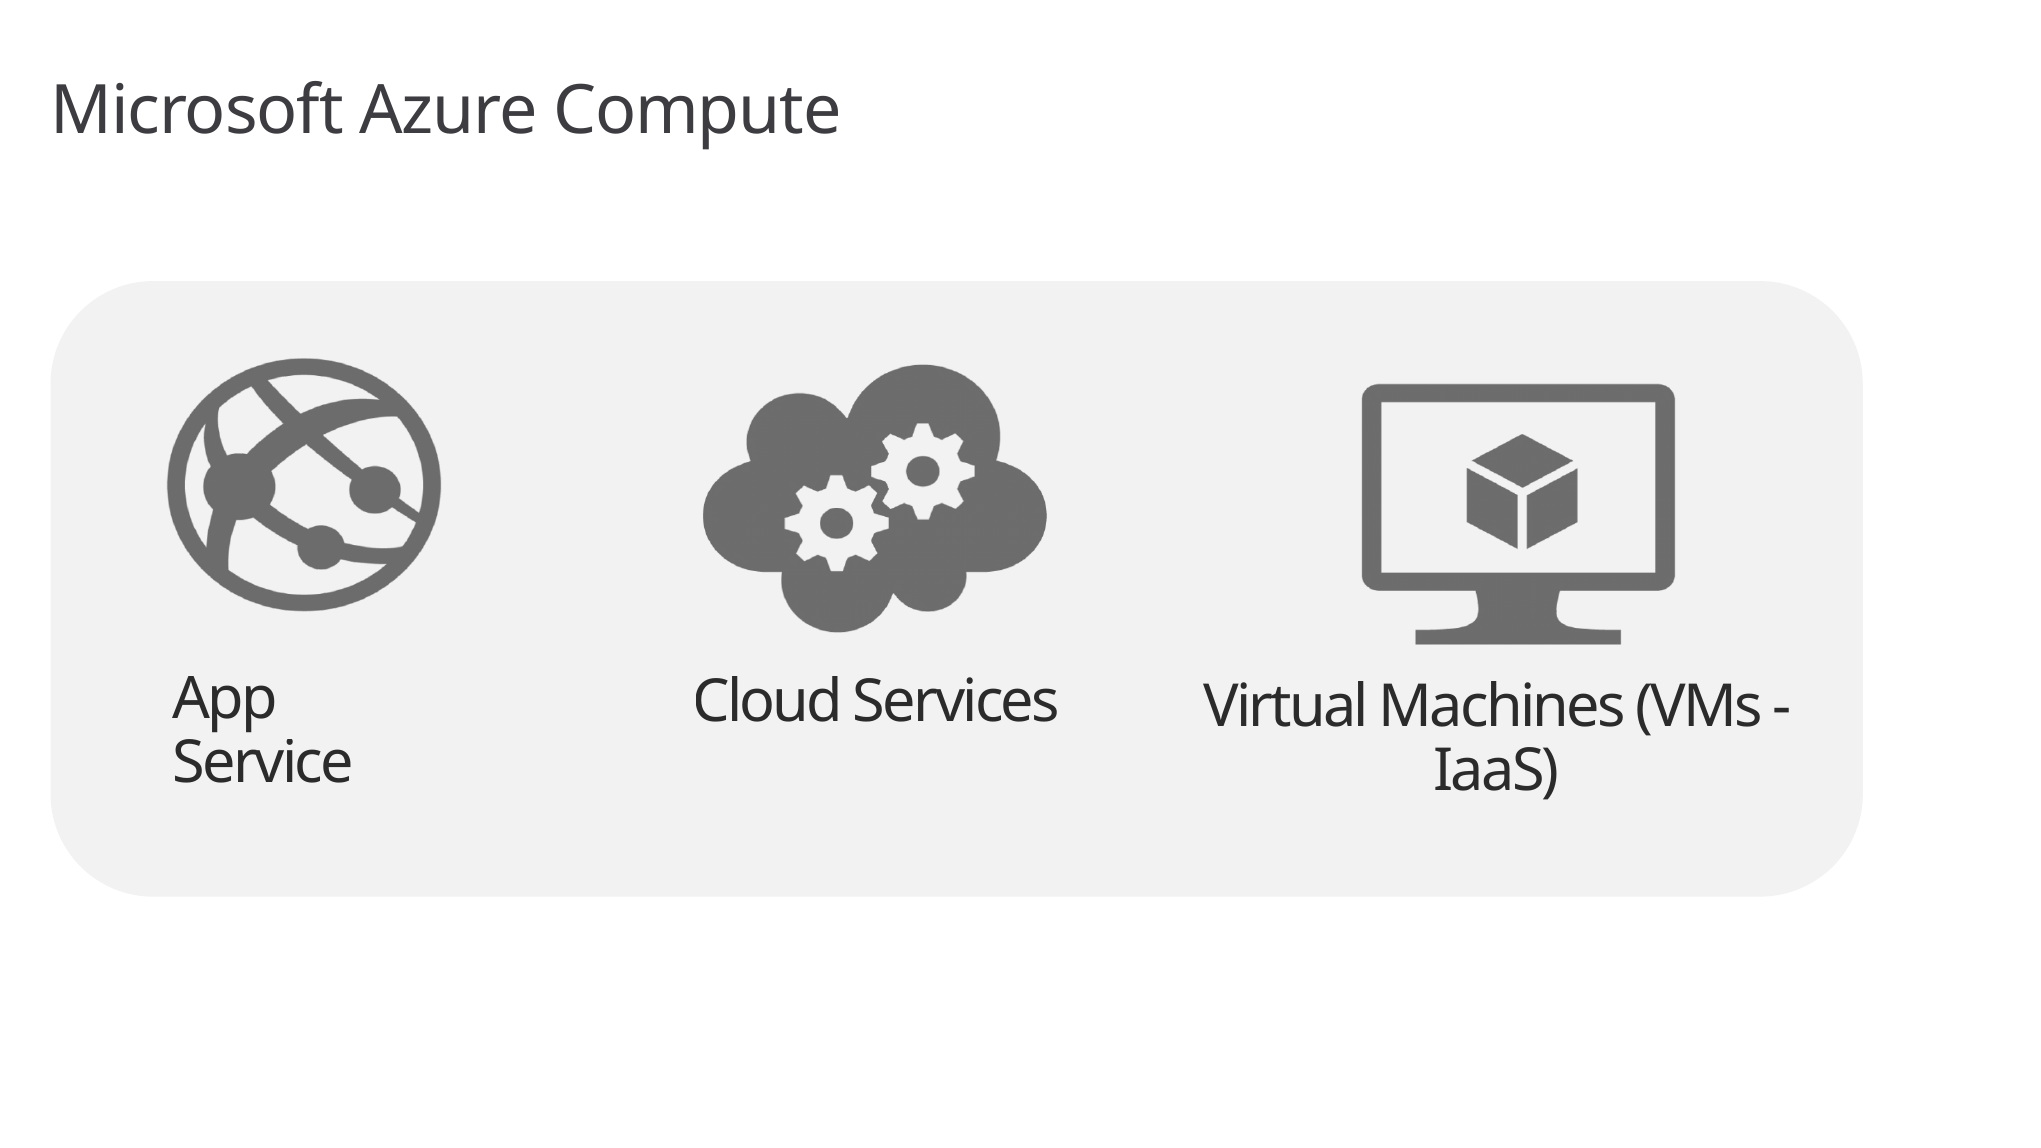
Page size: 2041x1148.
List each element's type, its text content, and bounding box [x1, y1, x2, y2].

text_box Virtual Machines (VMs - IaaS) [1199, 674, 1794, 804]
picture [700, 336, 1048, 661]
picture [166, 356, 442, 614]
text_box Cloud Services [692, 670, 1065, 735]
text_box App Service [172, 667, 465, 796]
text_box [49, 280, 1864, 898]
title Microsoft Azure Compute [50, 50, 1938, 166]
picture [1360, 367, 1676, 661]
